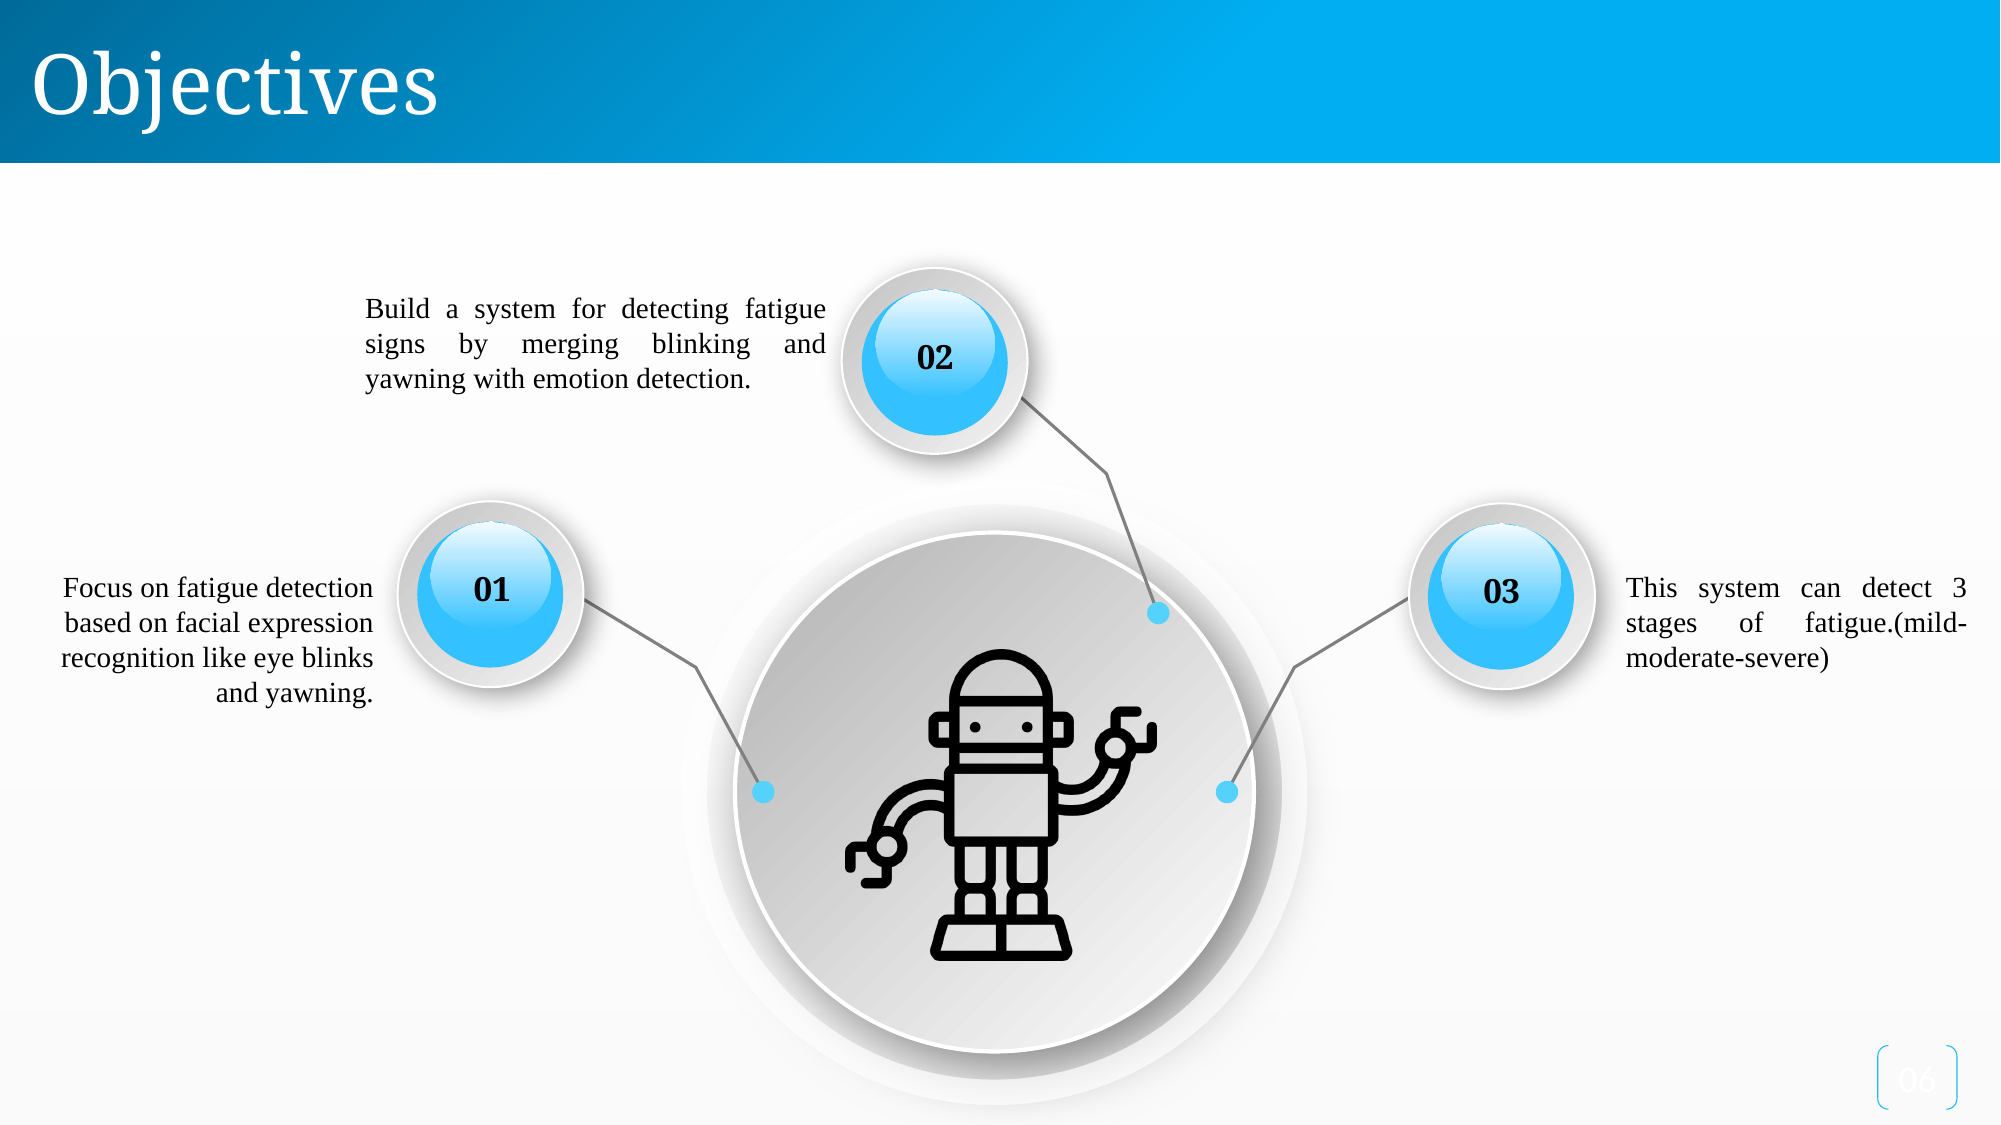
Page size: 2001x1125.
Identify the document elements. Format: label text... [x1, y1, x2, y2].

text_box 03 [1595, 562, 1840, 618]
text_box Objectives [15, 23, 1709, 139]
text_box [0, 0, 2000, 163]
text_box This system can detect 3 stages of fatigue.(mild-moderate-severe) [1611, 560, 1983, 681]
text_box Build a system for detecting fatigue signs by merging blinking and yawning with emotion detection. [350, 282, 397, 430]
text_box 06 [1877, 1044, 1958, 1110]
text_box 01 [153, 560, 397, 616]
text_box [397, 267, 1595, 1106]
text_box Focus on fatigue detection based on facial expression recognition like eye blinks and yawning. [17, 560, 389, 716]
